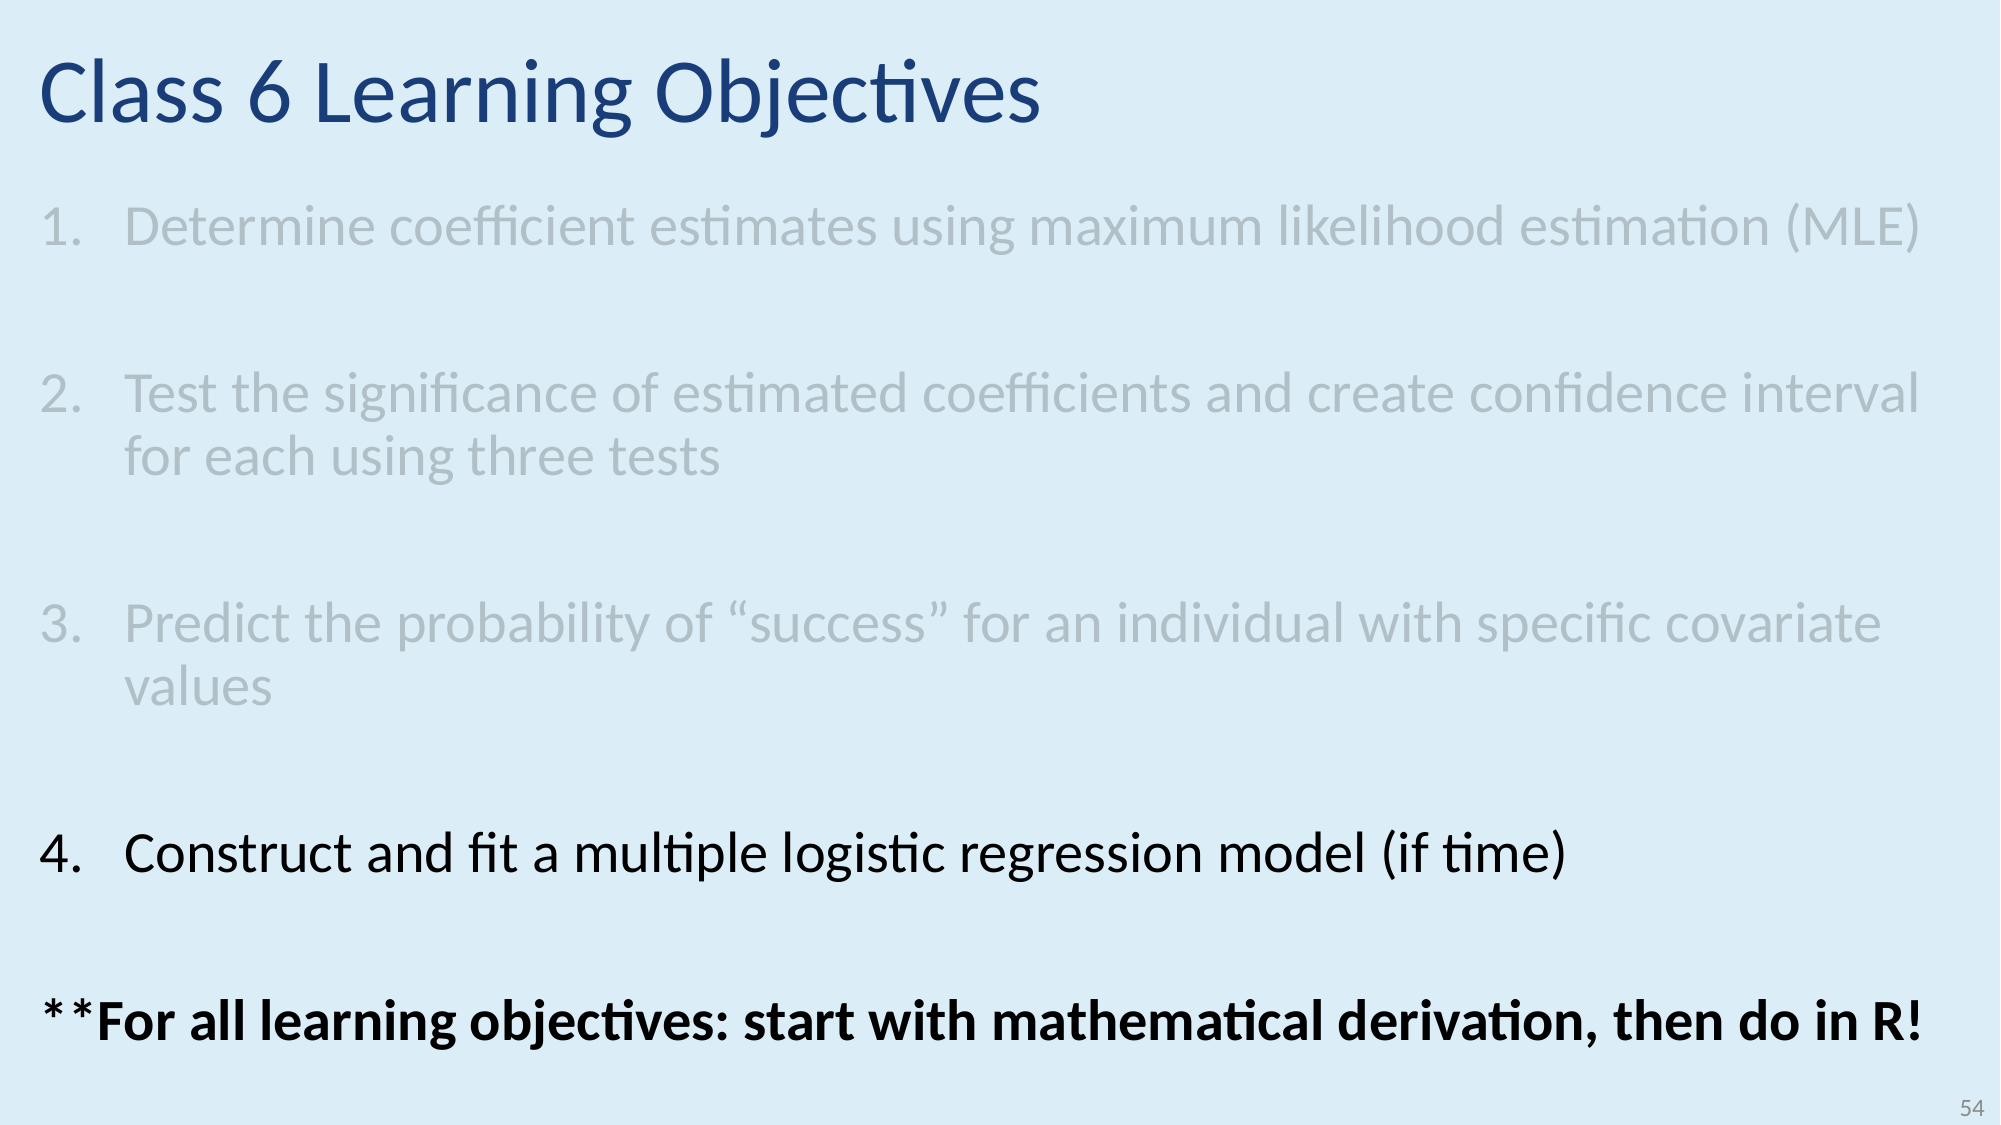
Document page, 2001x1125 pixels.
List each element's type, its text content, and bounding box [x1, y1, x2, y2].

title Class 6 Learning Objectives [24, 24, 1975, 161]
text_box [0, 161, 2000, 739]
slide_number 54 [1550, 1087, 2000, 1125]
list Determine coefficient estimates using maximum likelihood estimation (MLE) Test the significance of estimated coefficients and create confidence interval for each using three tests Predict the probability of “success” for an individual with specific covariate values Construct and fit a multiple logistic regression model (if time) **For all learning objectives: start with mathematical derivation, then do in R! [24, 739, 1975, 1088]
